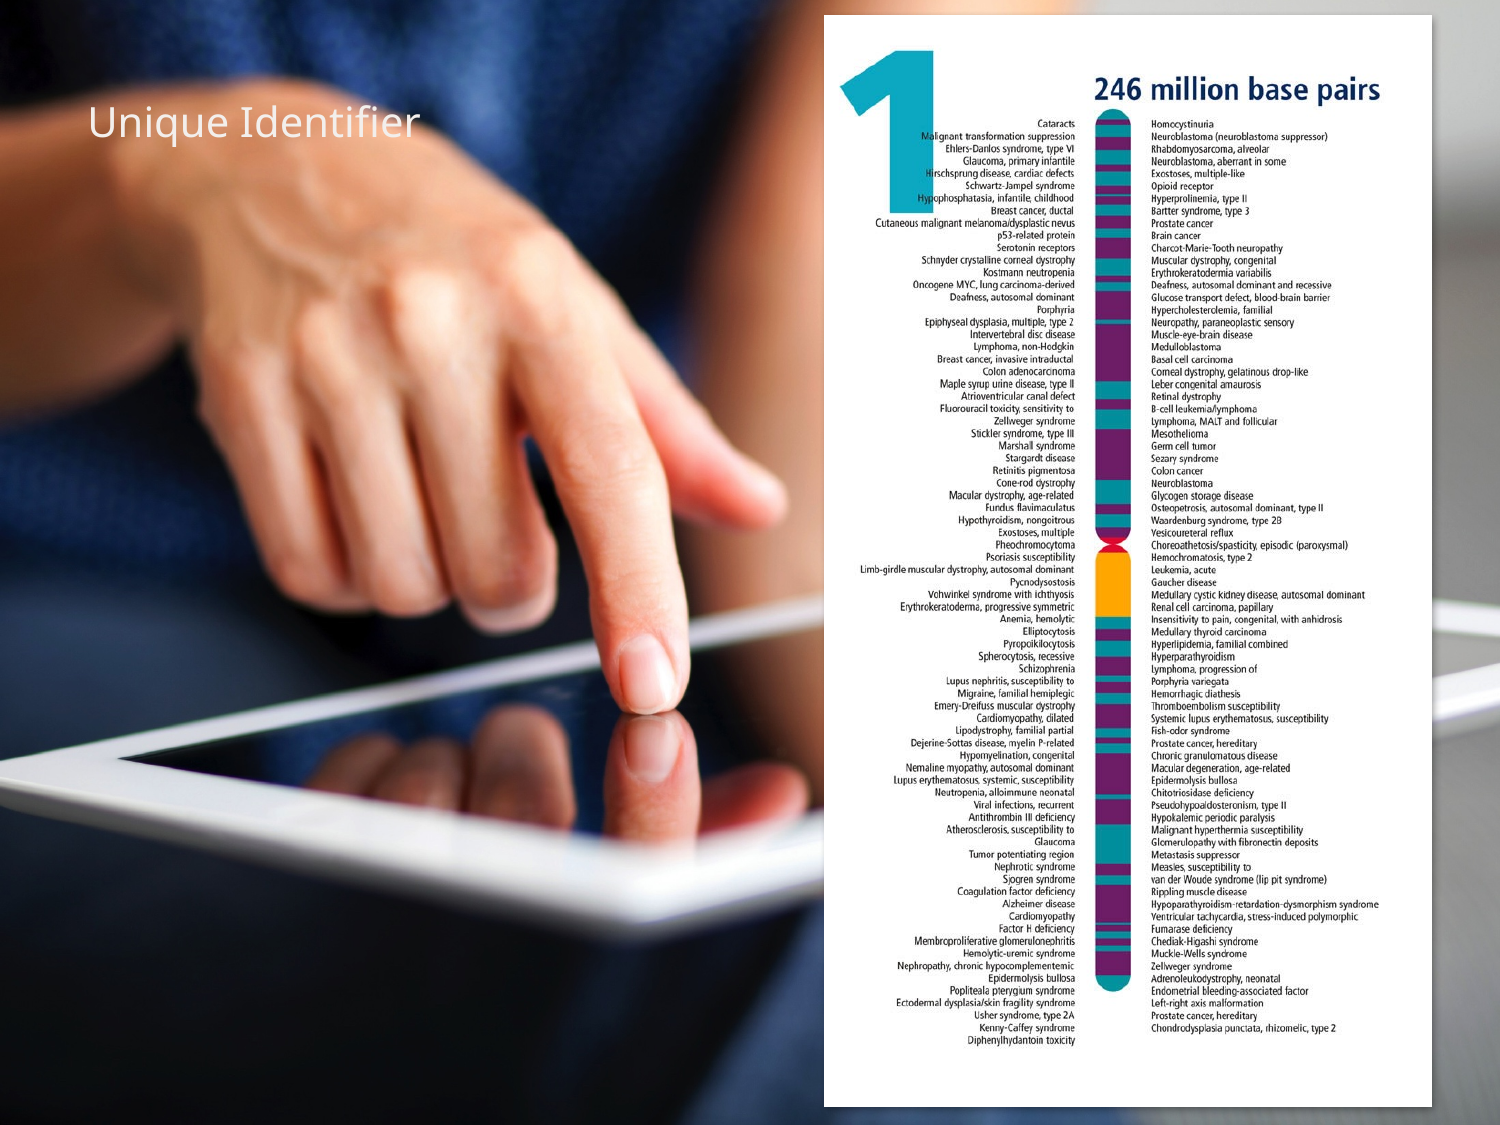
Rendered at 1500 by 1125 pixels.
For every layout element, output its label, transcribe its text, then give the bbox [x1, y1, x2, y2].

picture [0, 0, 1500, 1125]
title Unique Identifier [79, 88, 818, 262]
